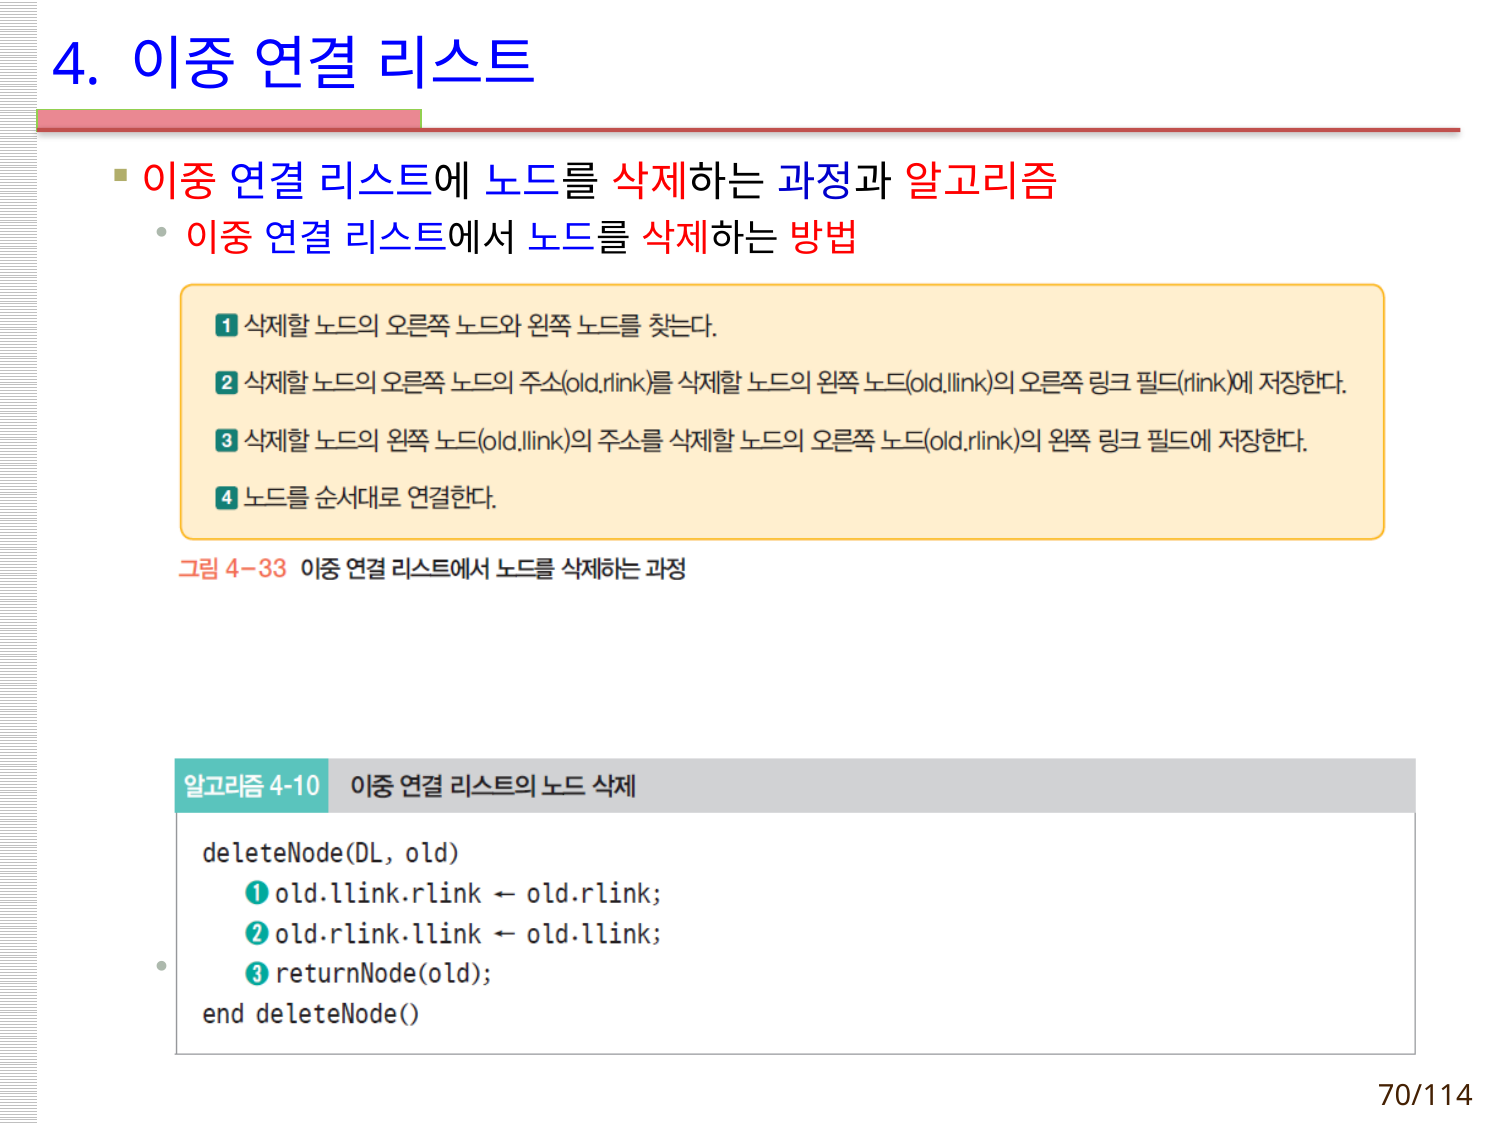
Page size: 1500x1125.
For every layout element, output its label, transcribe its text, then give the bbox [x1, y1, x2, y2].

title 4. 이중 연결 리스트 [37, 13, 1278, 109]
list 이중 연결 리스트에 노드를 삭제하는 과정과 알고리즘 이중 연결 리스트에서 노드를 삭제하는 방법 이중 연결 리스트에서 노드를 삭제하는 방법을 알고리즘으로 정의 [37, 152, 1463, 1091]
picture [174, 278, 1389, 585]
picture [170, 756, 1421, 1060]
